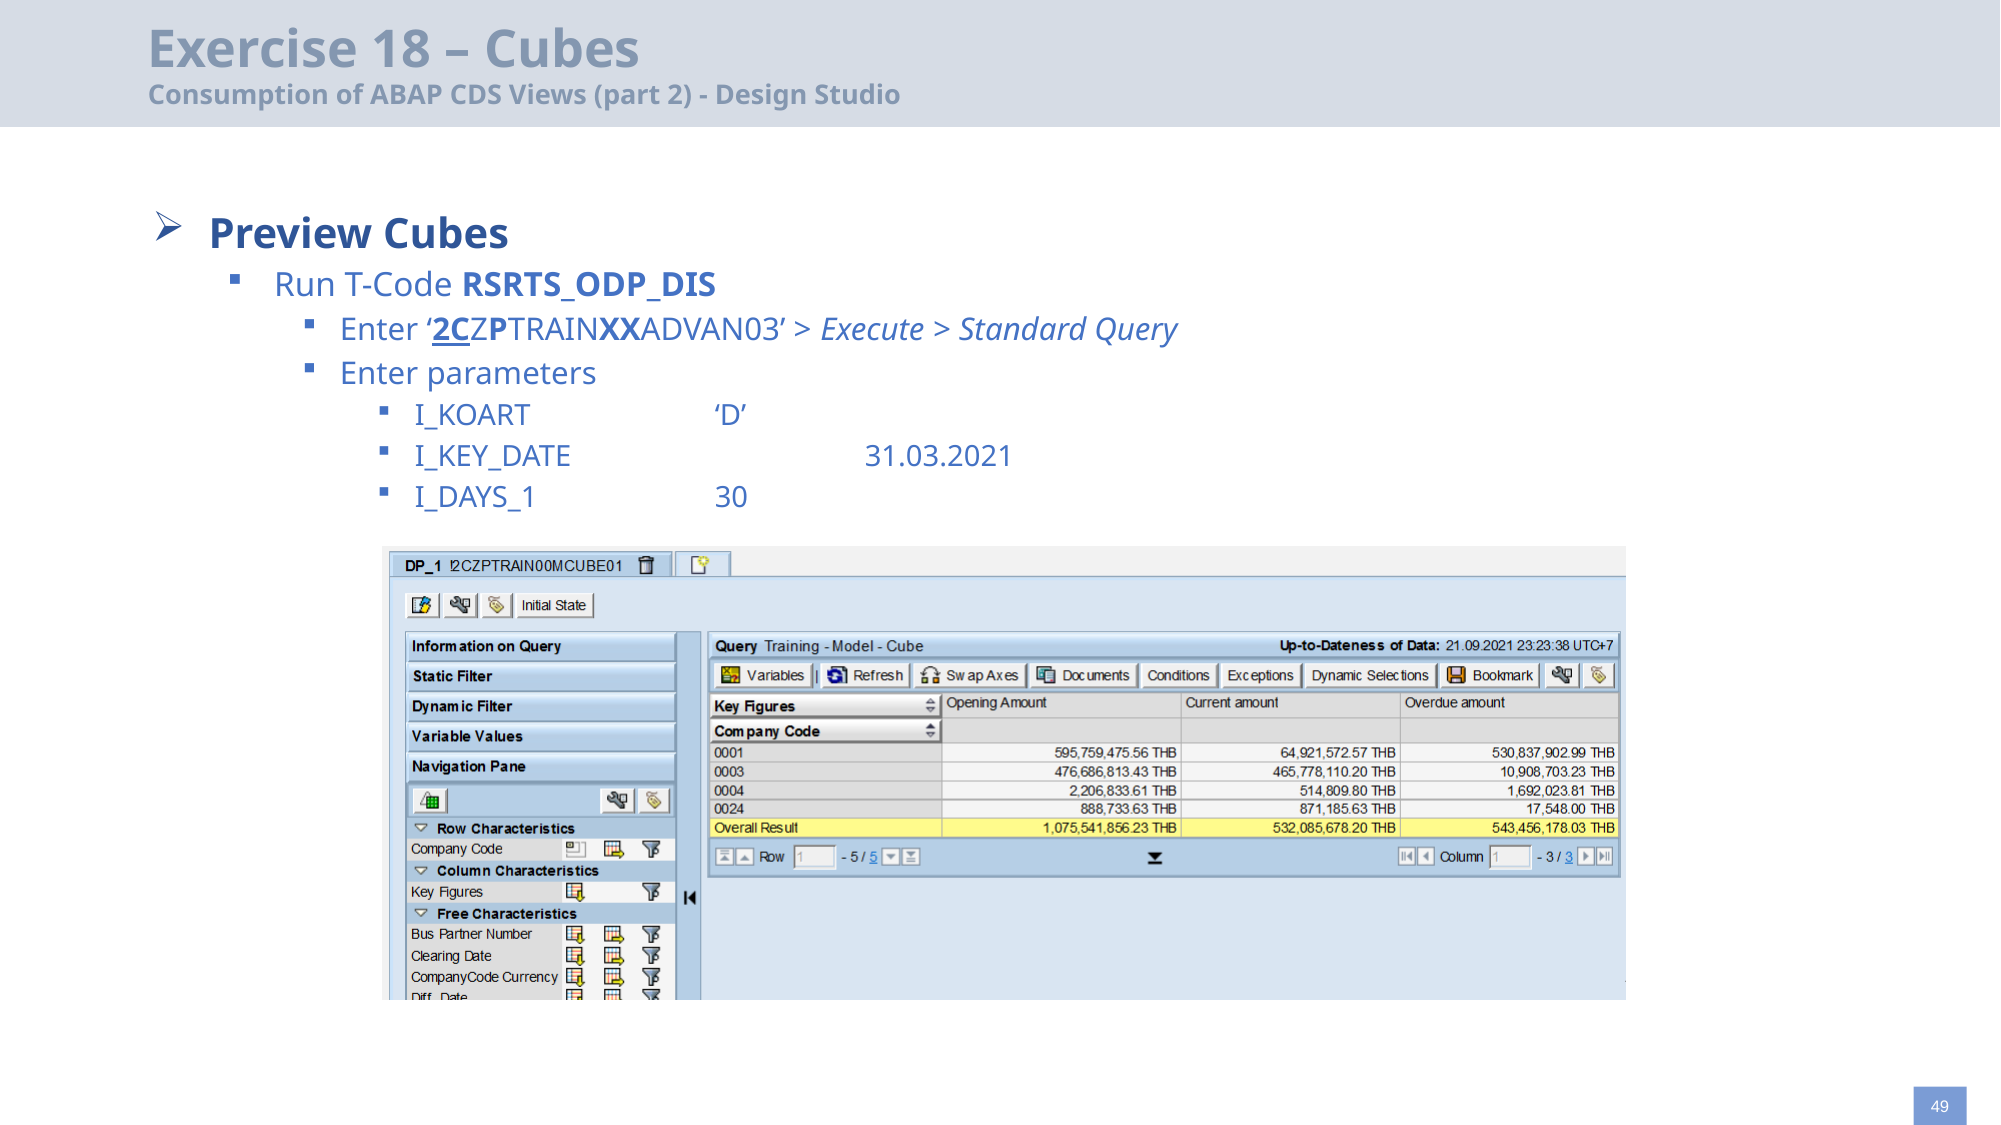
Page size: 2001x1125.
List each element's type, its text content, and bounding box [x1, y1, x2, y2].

list Preview Cubes Run T-Code RSRTS_ODP_DIS Enter ‘2CZPTRAINXXADVAN03’ > Execute > Standard Query Enter parameters I_KOART ‘D’ I_KEY_DATE 31.03.2021 I_DAYS_1 30 [137, 199, 1863, 1014]
picture [381, 546, 1627, 1001]
title Exercise 18 – Cubes Consumption of ABAP CDS Views (part 2) - Design Studio [133, 0, 1867, 128]
